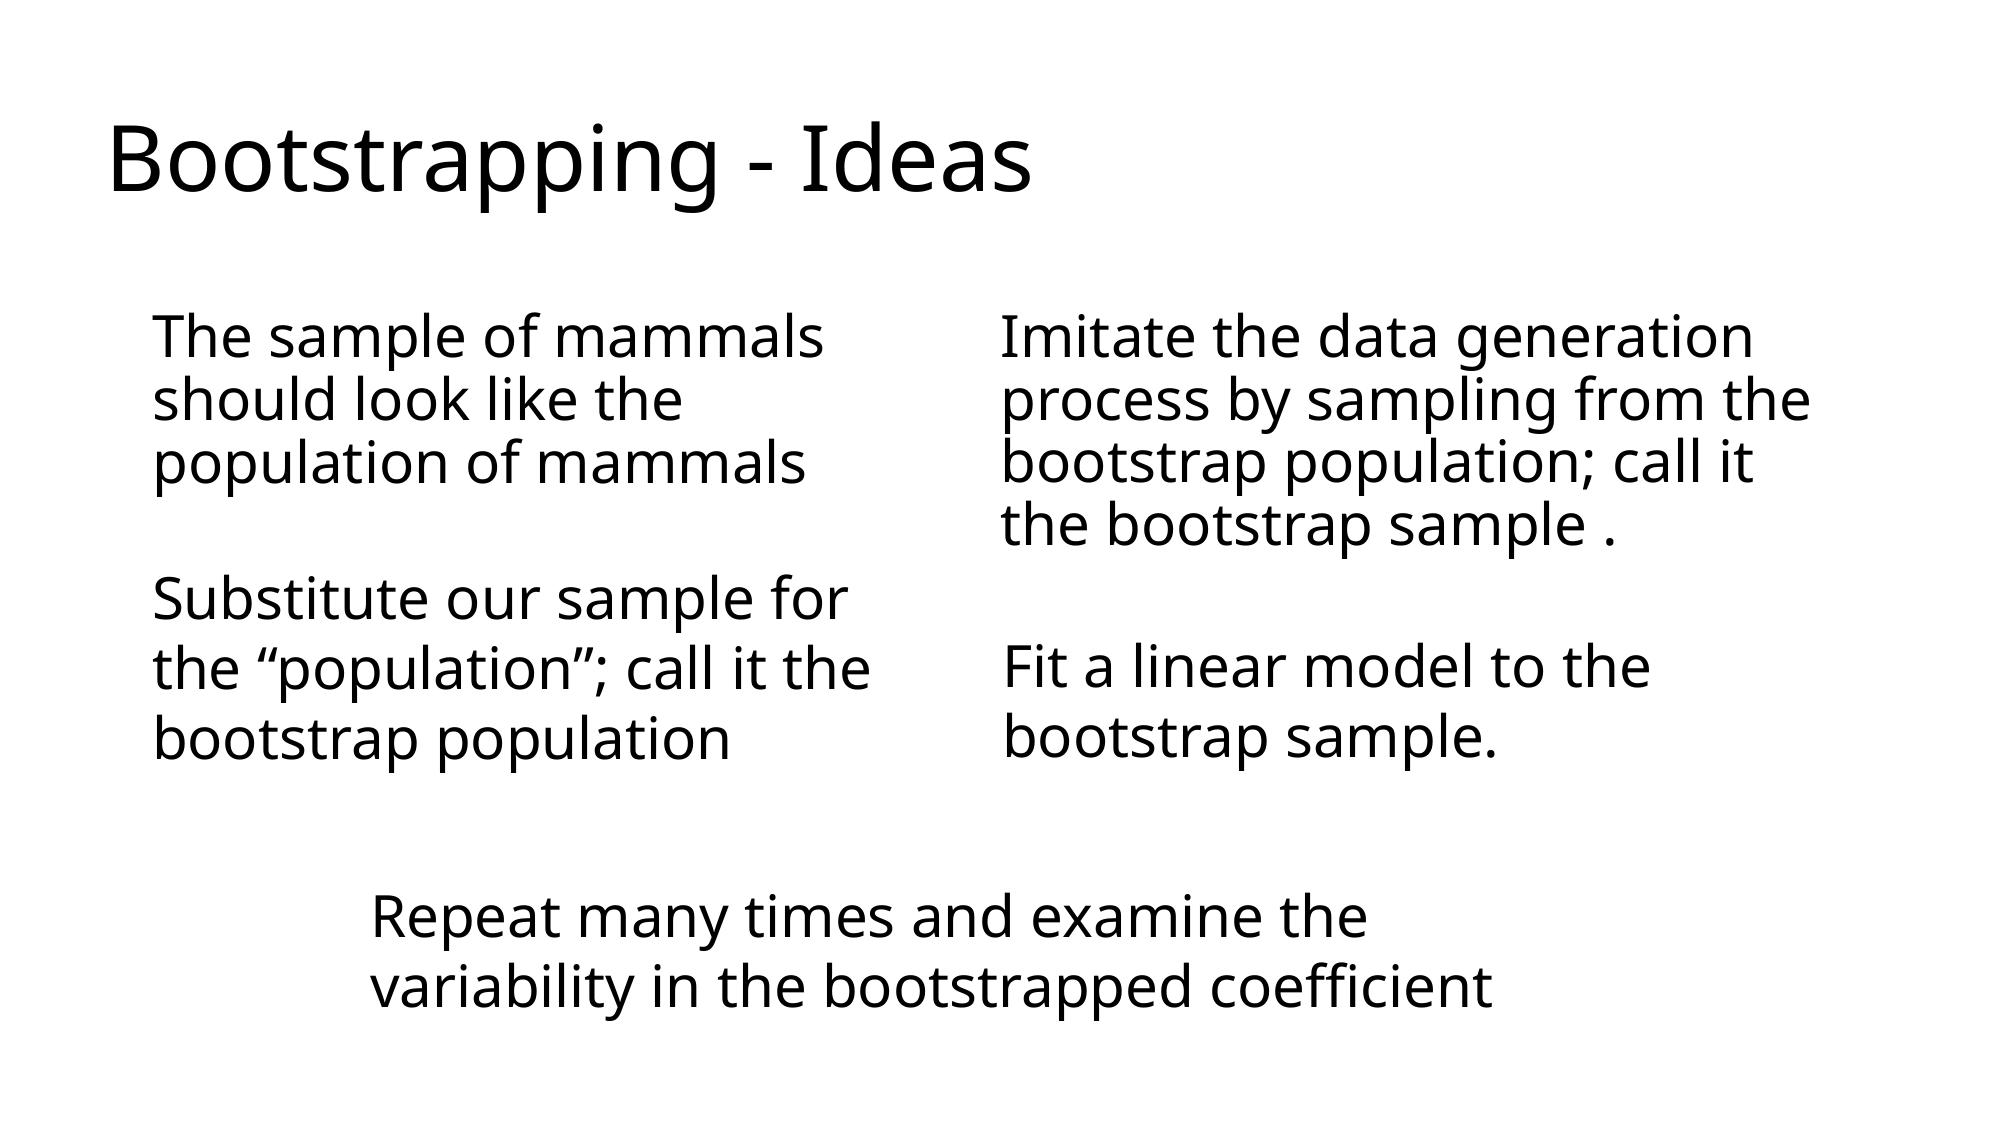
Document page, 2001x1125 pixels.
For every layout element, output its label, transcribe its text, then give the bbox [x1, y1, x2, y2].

text_box Substitute our sample for the “population”; call it the bootstrap population [137, 553, 893, 824]
text_box Fit a linear model to the bootstrap sample. [987, 622, 1743, 777]
title Bootstrapping - Ideas [90, 52, 1863, 271]
list The sample of mammals should look like the population of mammals [137, 299, 988, 545]
text_box Repeat many times and examine the variability in the bootstrapped coefficient [355, 871, 1598, 1027]
list Imitate the data generation process by sampling from the bootstrap population; call it the bootstrap sample . [985, 299, 1836, 585]
